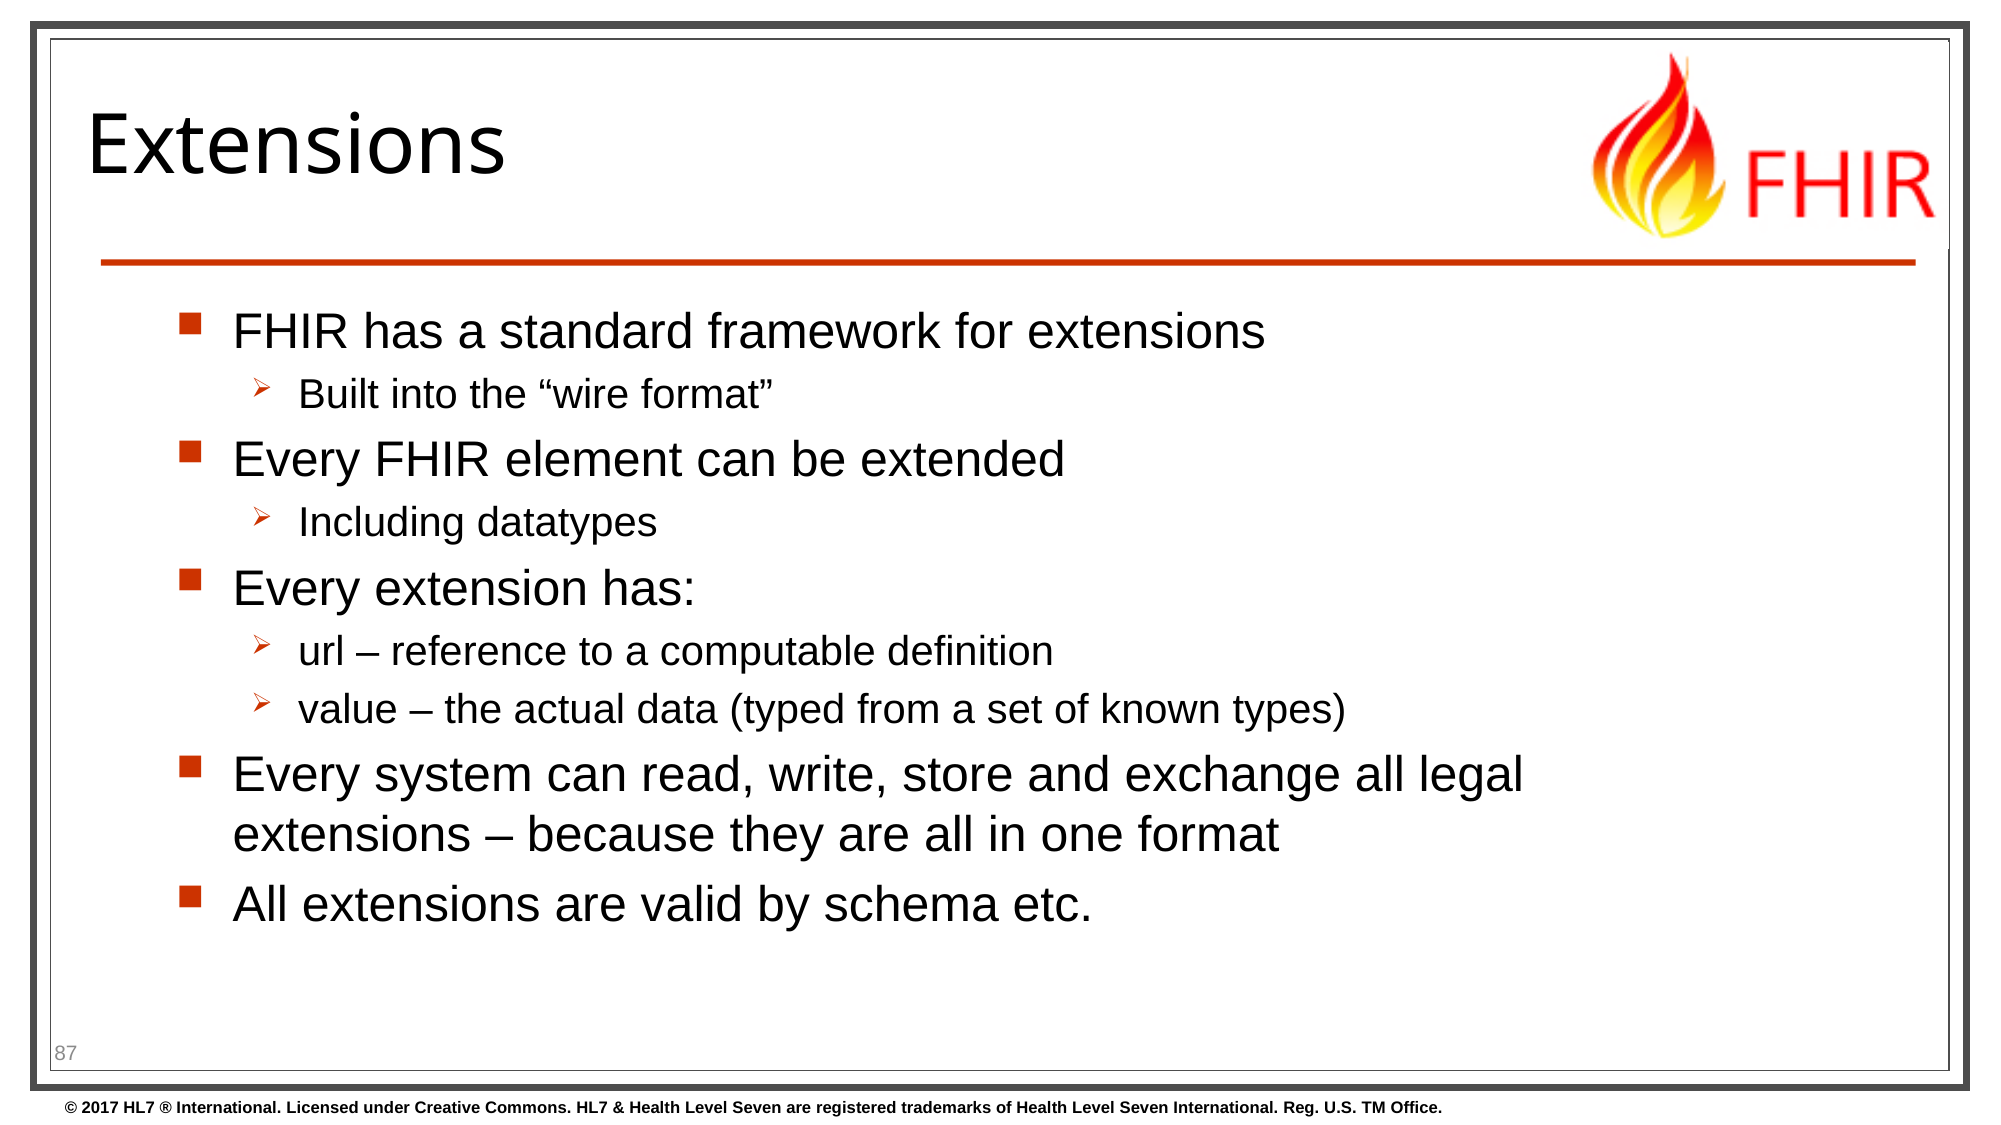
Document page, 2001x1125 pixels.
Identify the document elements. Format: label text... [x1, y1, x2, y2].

slide_number 87 [39, 1034, 197, 1071]
title Extensions [70, 54, 1504, 244]
list FHIR has a standard framework for extensions Built into the “wire format” Every FHIR element can be extended Including datatypes Every extension has: url – reference to a computable definition value – the actual data (typed from a set of known types) Every system can read, write, store and exchange all legal extensions – because they are all in one format All extensions are valid by schema etc. [161, 290, 1626, 1071]
picture [1578, 42, 1949, 249]
